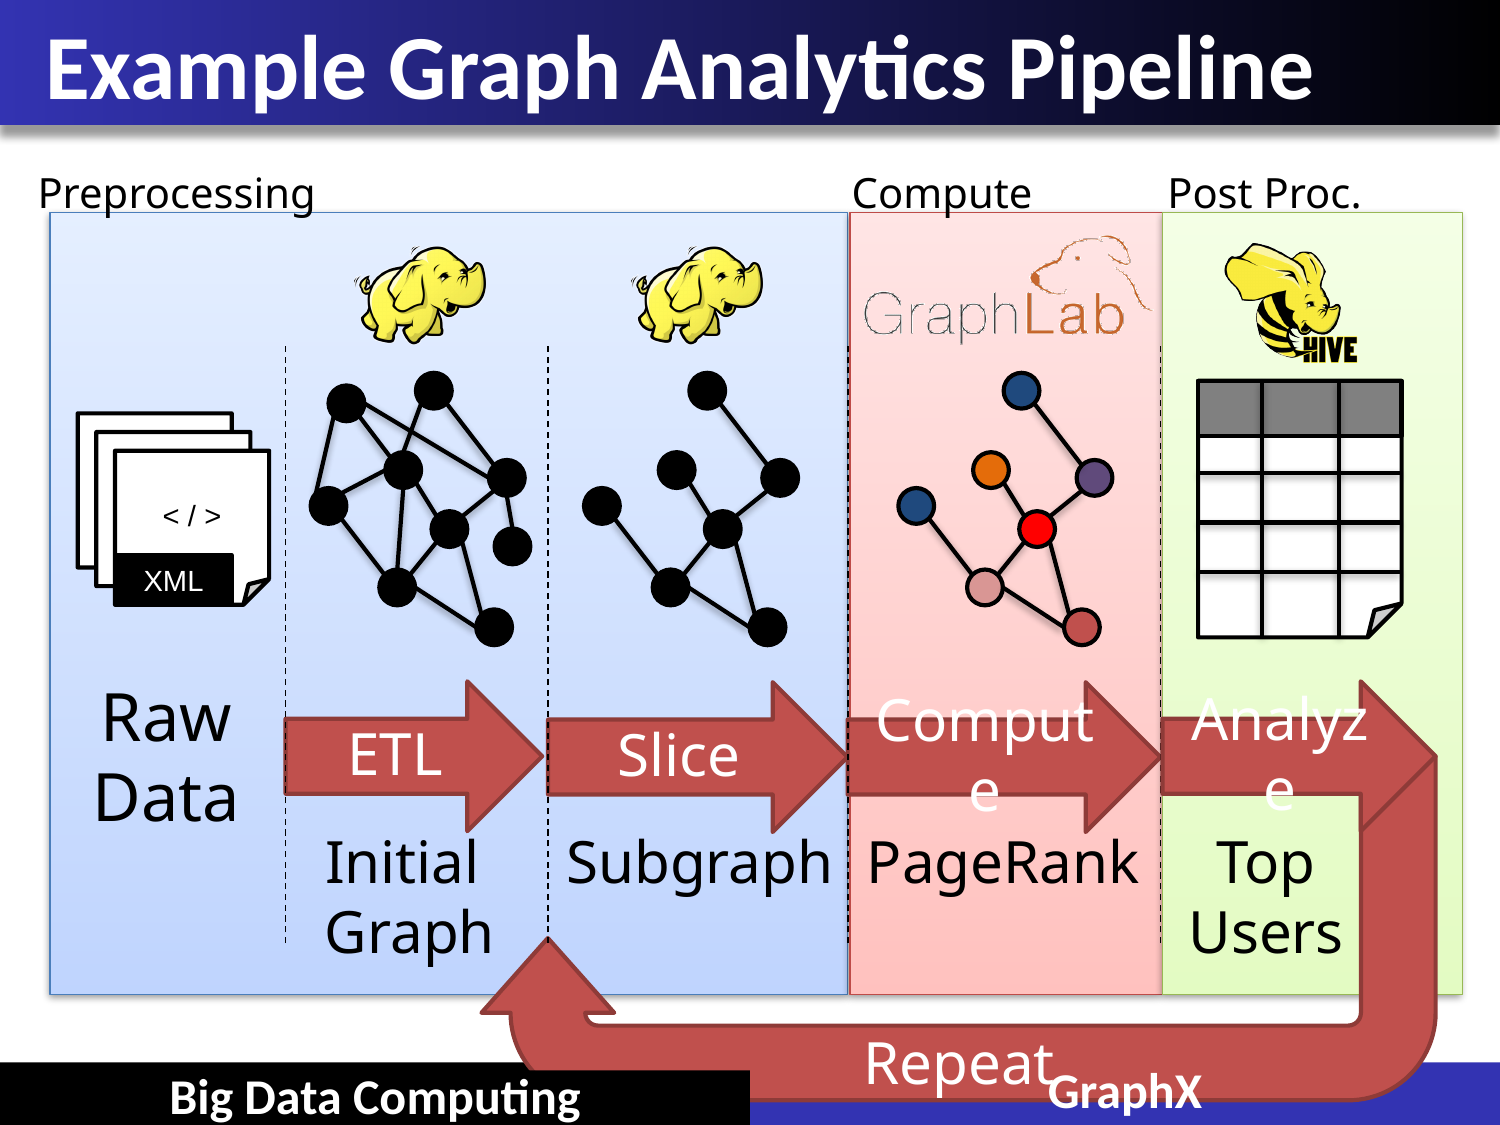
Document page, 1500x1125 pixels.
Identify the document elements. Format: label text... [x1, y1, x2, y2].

text_box GraphX [749, 1058, 1500, 1119]
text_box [77, 413, 270, 605]
text_box Big Data Computing [0, 1070, 749, 1119]
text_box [1162, 159, 1463, 995]
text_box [849, 227, 1171, 944]
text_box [481, 756, 1436, 1101]
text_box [575, 224, 849, 944]
title Example Graph Analytics Pipeline [0, 0, 1463, 126]
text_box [1184, 237, 1402, 975]
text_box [46, 159, 845, 995]
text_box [285, 224, 549, 975]
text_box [847, 159, 1160, 225]
